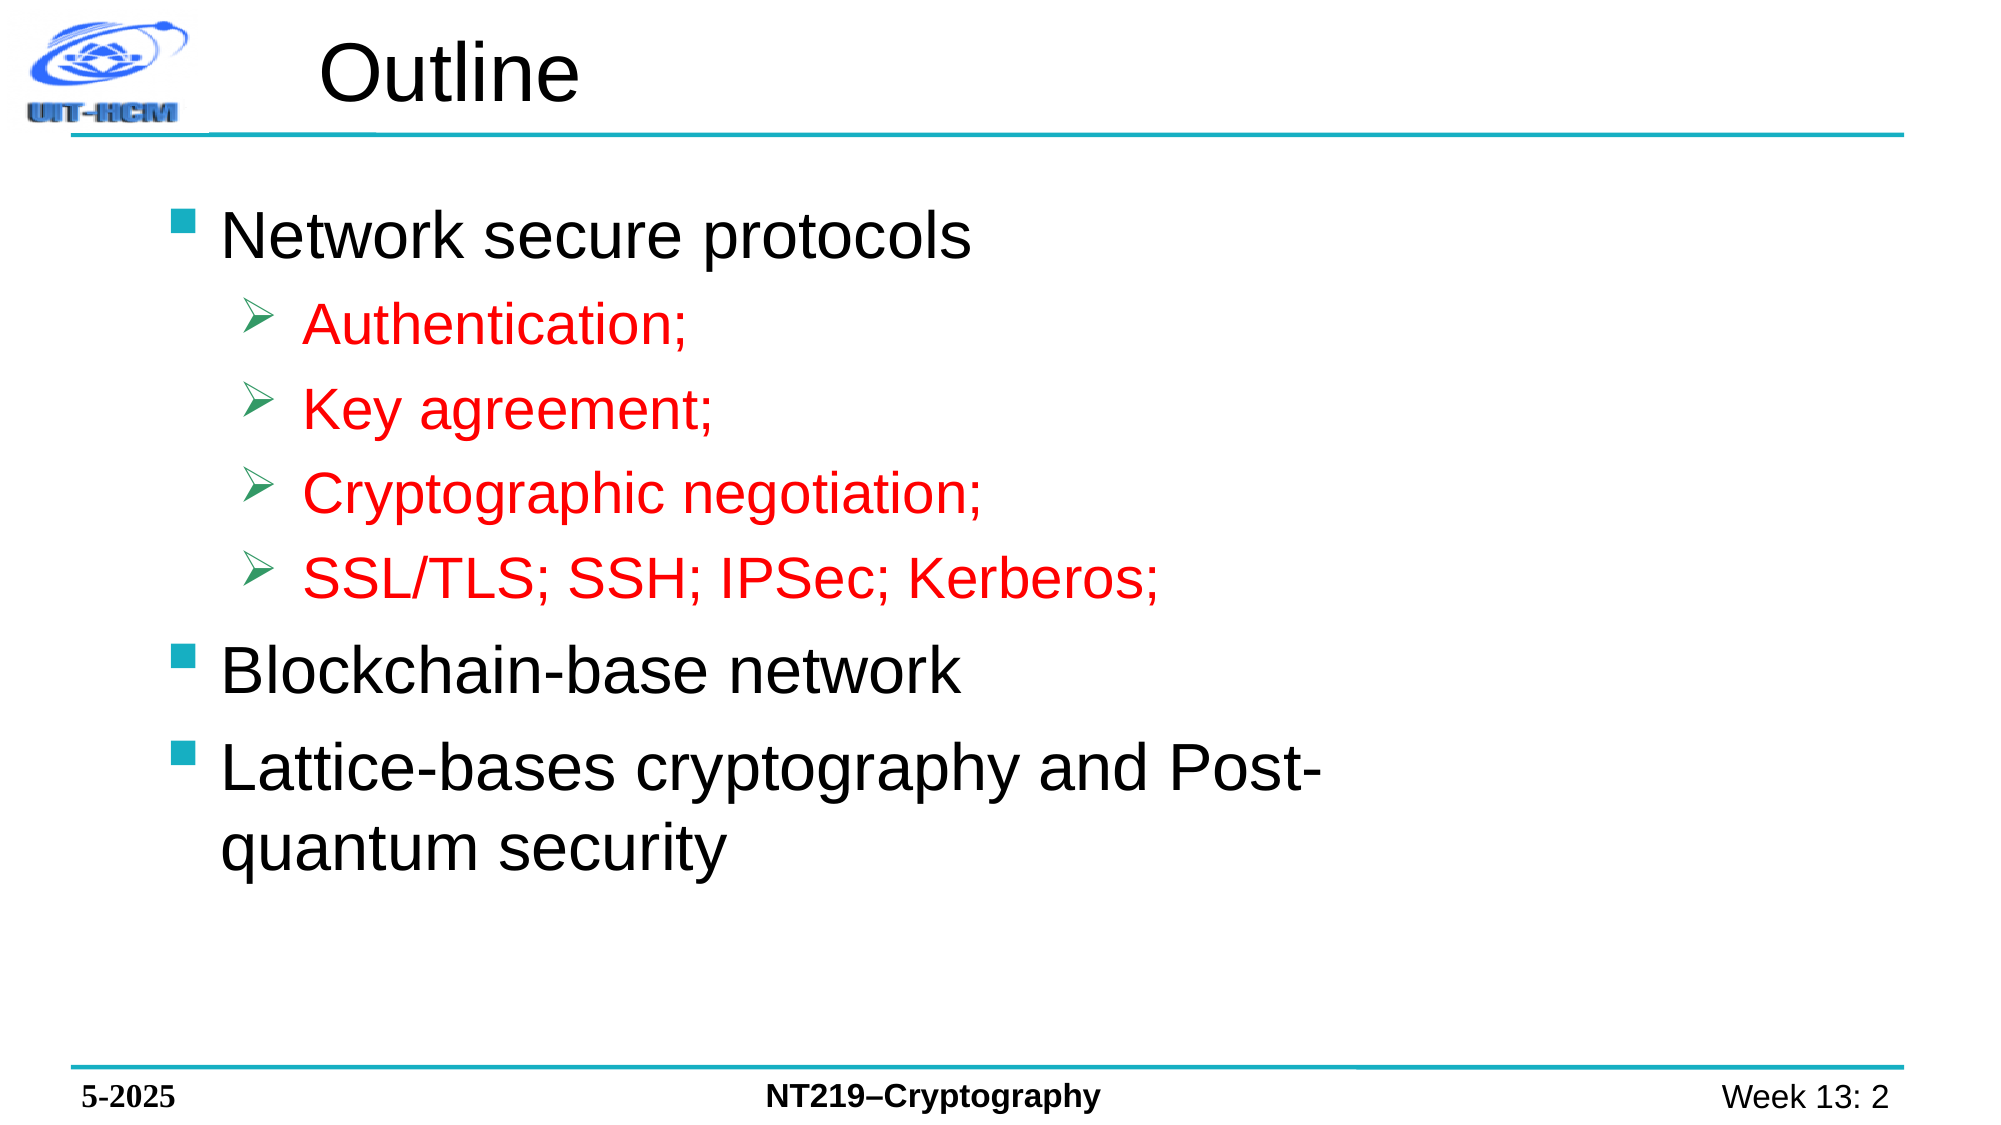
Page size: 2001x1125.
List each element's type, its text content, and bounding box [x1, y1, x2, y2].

title Outline [303, 3, 1508, 134]
picture [7, 9, 209, 133]
list Network secure protocols Authentication; Key agreement; Cryptographic negotiation; SSL/TLS; SSH; IPSec; Kerberos; Blockchain-base network Lattice-bases cryptography and Post-quantum security [149, 184, 1479, 1045]
